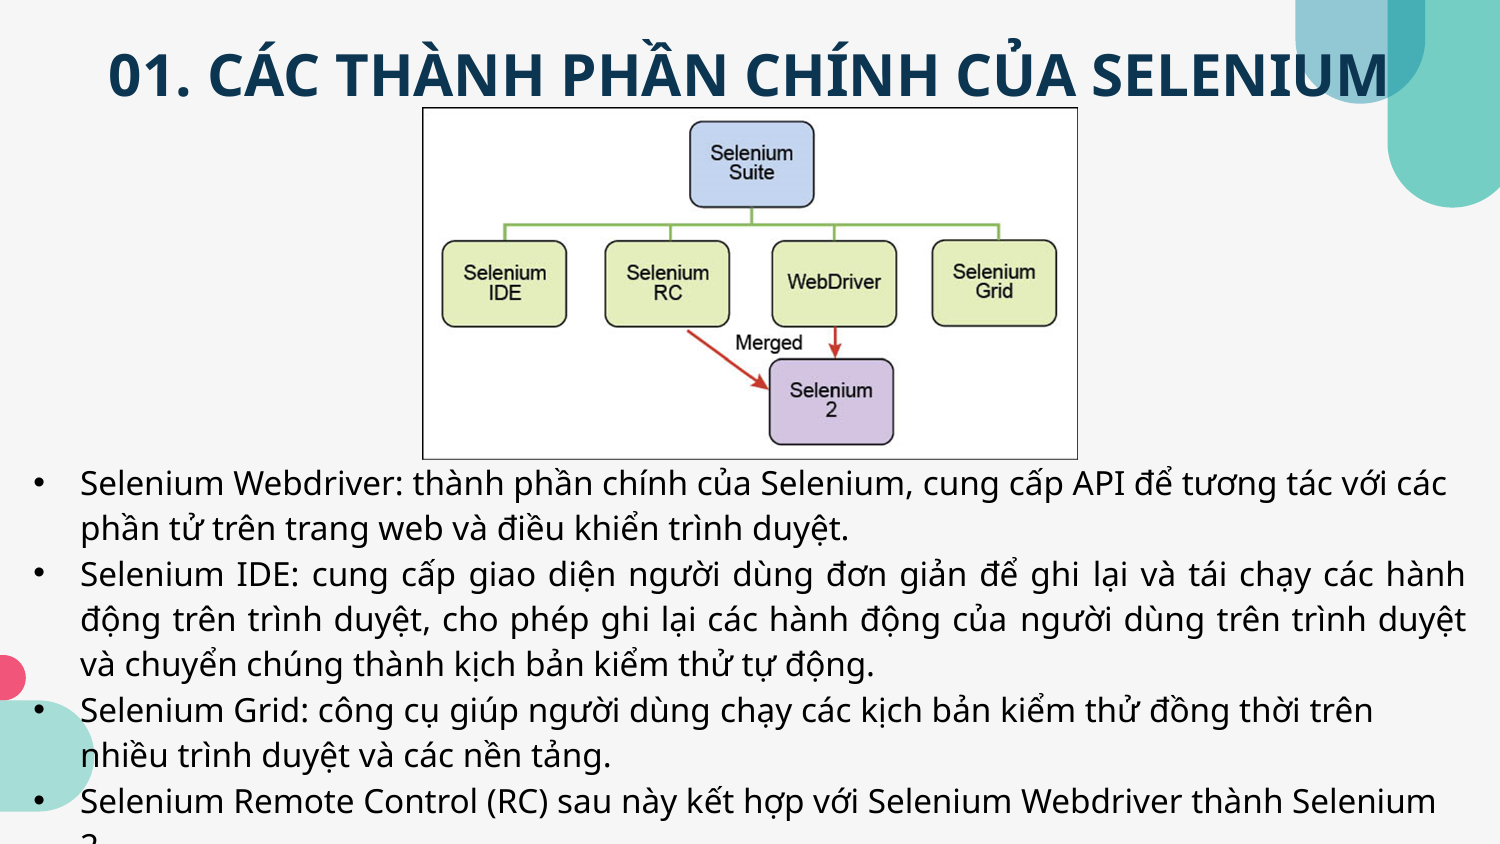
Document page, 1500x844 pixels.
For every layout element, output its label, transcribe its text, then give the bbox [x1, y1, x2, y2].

title 01. CÁC THÀNH PHẦN CHÍNH CỦA SELENIUM [49, 23, 1451, 106]
text_box Selenium Webdriver: thành phần chính của Selenium, cung cấp API để tương tác với các phần tử trên trang web và điều khiển trình duyệt. Selenium IDE: cung cấp giao diện người dùng đơn giản để ghi lại và tái chạy các hành động trên trình duyệt, cho phép ghi lại các hành động của người dùng trên trình duyệt và chuyển chúng thành kịch bản kiểm thử tự động. Selenium Grid: công cụ giúp người dùng chạy các kịch bản kiểm thử đồng thời trên nhiều trình duyệt và các nền tảng. Selenium Remote Control (RC) sau này kết hợp với Selenium Webdriver thành Selenium 2. [18, 448, 1482, 844]
picture [422, 106, 1078, 460]
